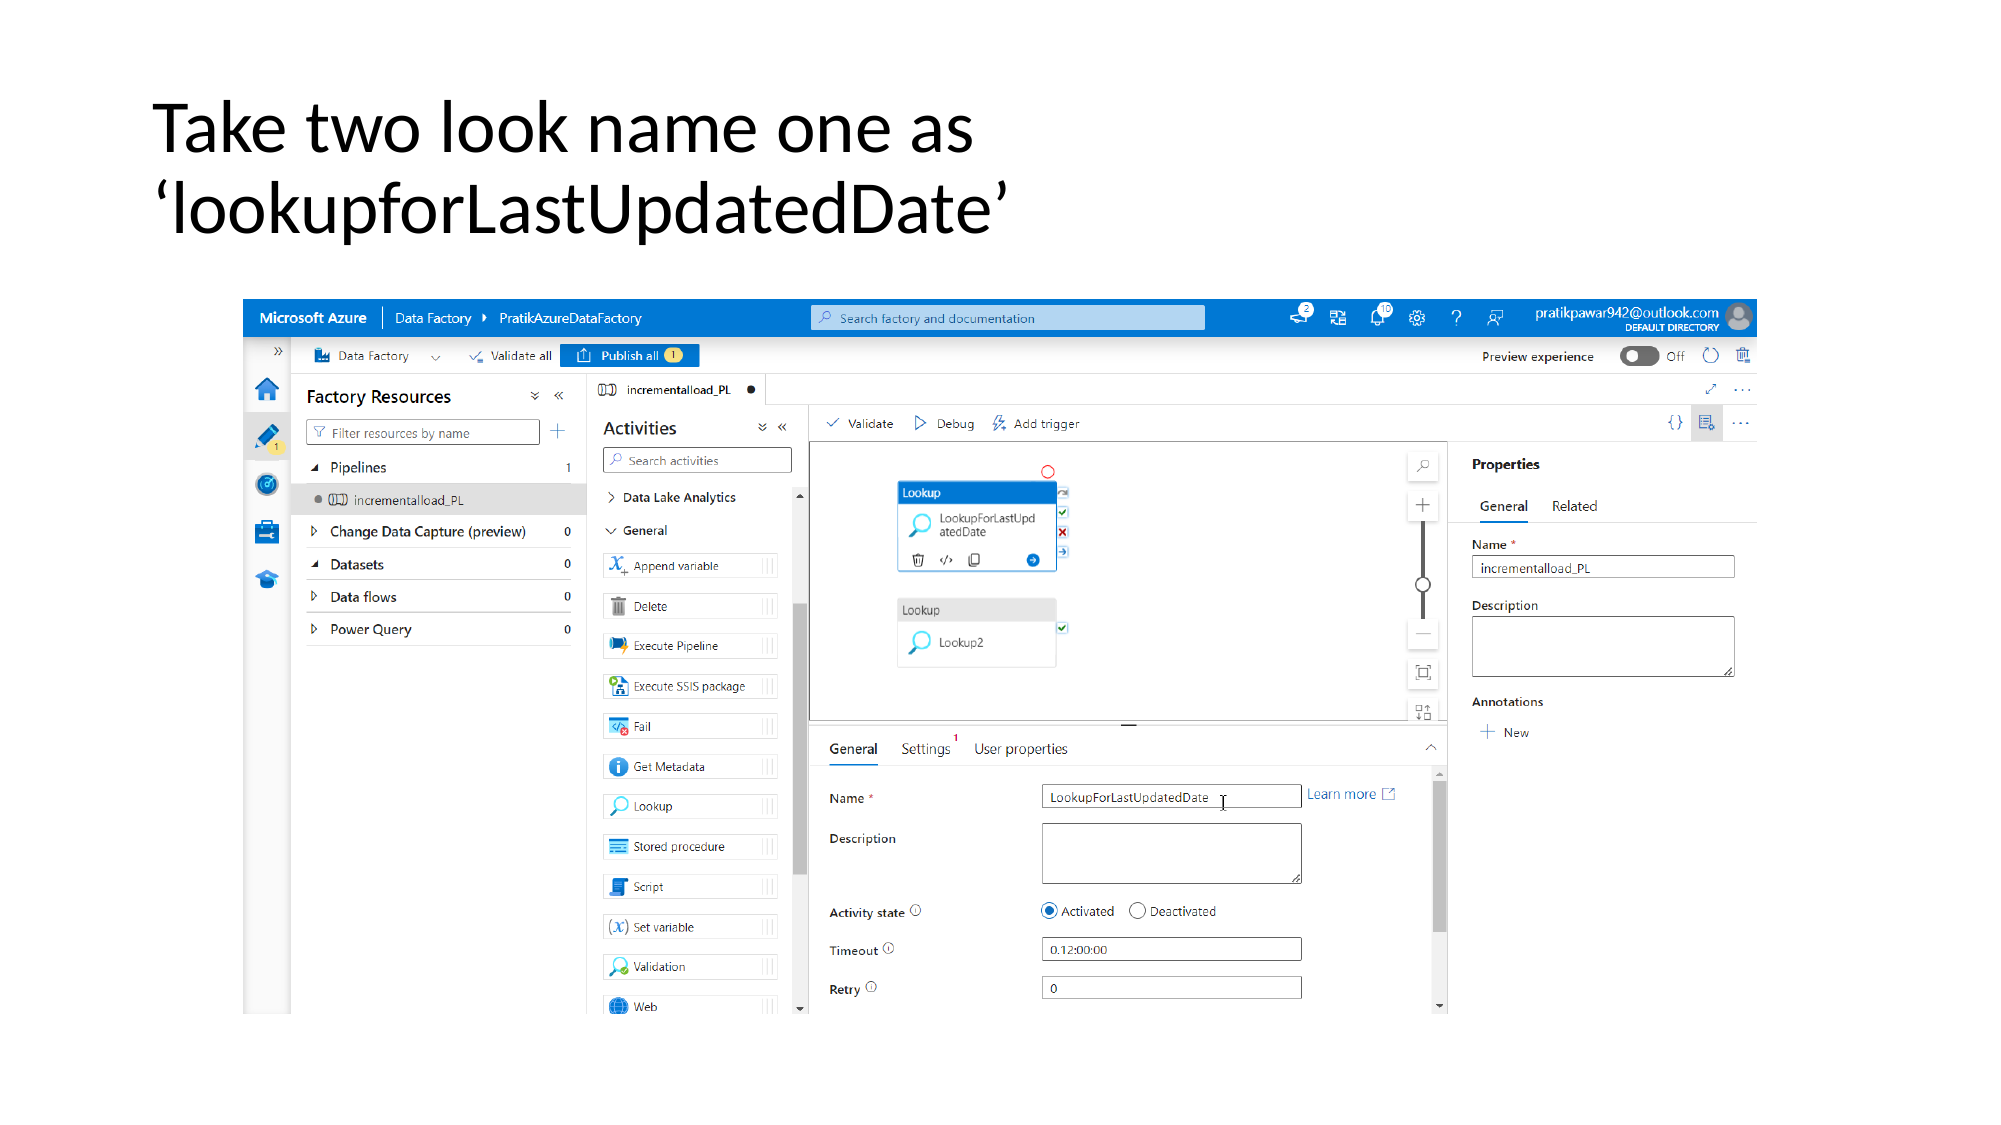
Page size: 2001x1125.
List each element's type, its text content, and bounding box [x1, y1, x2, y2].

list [243, 299, 1757, 1014]
title Take two look name one as ‘lookupforLastUpdatedDate’ [137, 59, 1863, 278]
